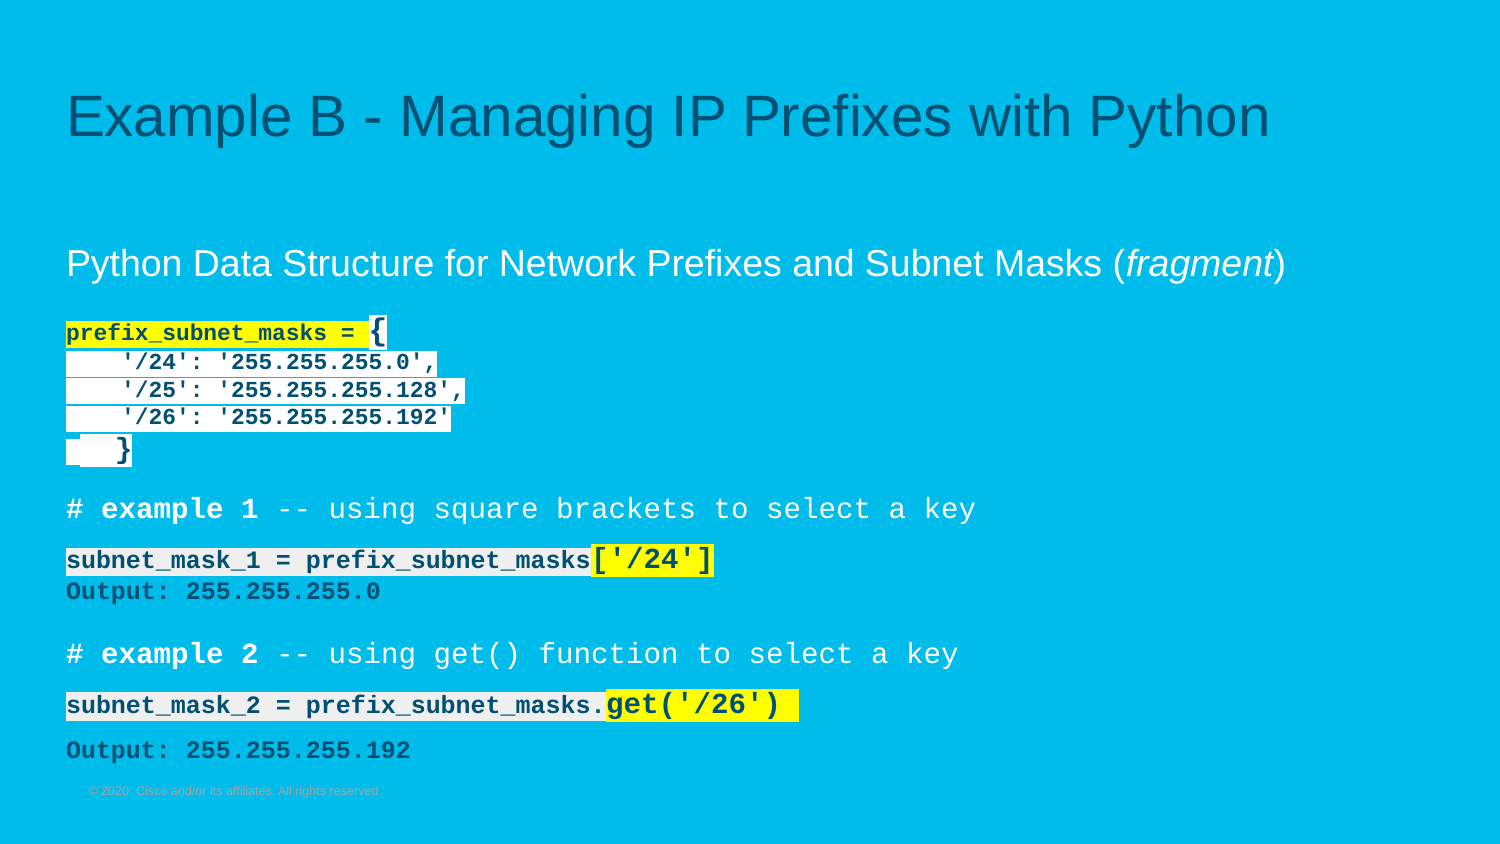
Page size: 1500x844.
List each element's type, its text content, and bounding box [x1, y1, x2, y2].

list Python Data Structure for Network Prefixes and Subnet Masks (fragment) prefix_subnet_masks = { '/24': '255.255.255.0', '/25': '255.255.255.128', '/26': '255.255.255.192' } # example 1 -- using square brackets to select a key subnet_mask_1 = prefix_subnet_masks['/24'] Output: 255.255.255.0 # example 2 -- using get() function to select a key subnet_mask_2 = prefix_subnet_masks.get('/26') Output: 255.255.255.192 [51, 189, 1449, 815]
title Example B - Managing IP Prefixes with Python [51, 72, 1449, 167]
